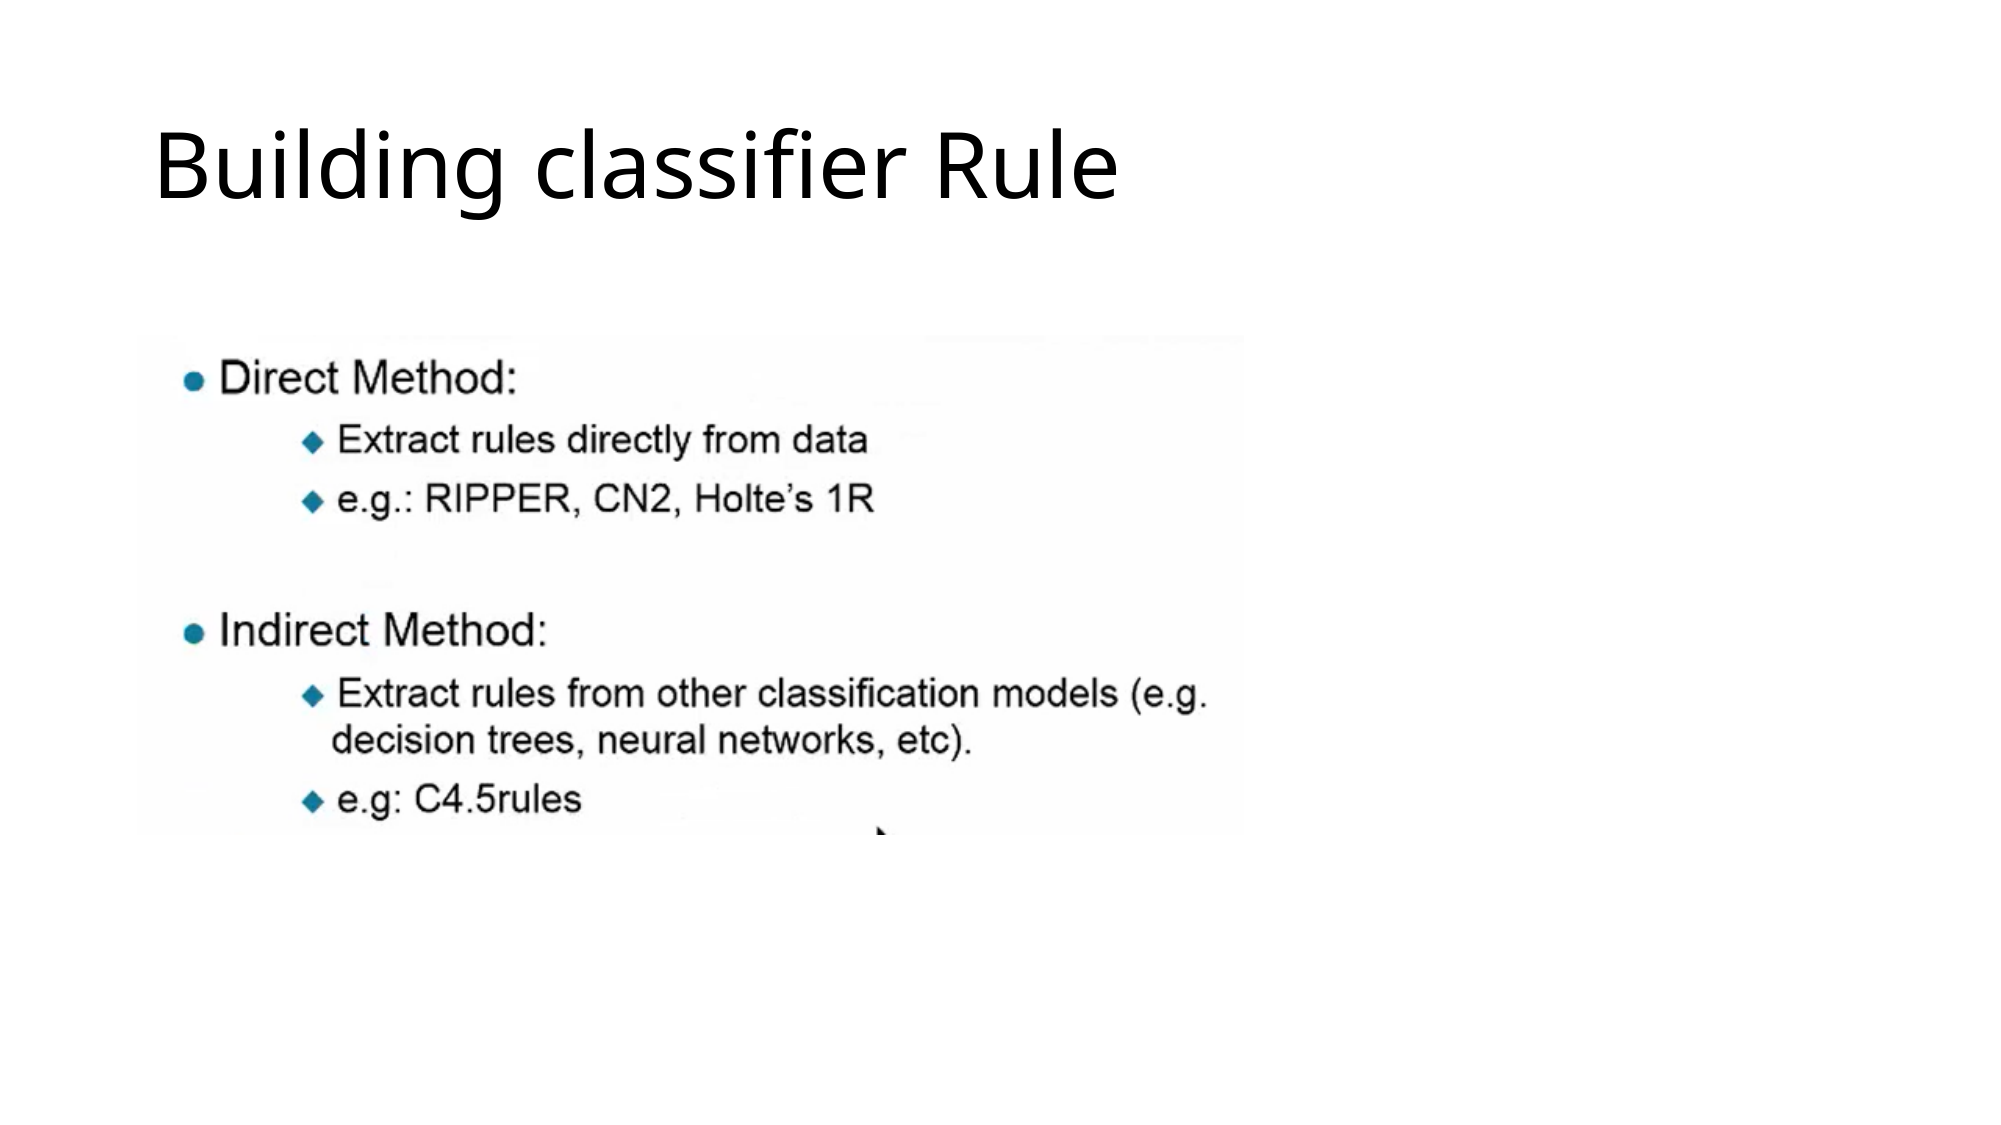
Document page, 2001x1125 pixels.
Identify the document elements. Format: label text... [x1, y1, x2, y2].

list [137, 335, 1244, 835]
title Building classifier Rule [137, 59, 1863, 278]
